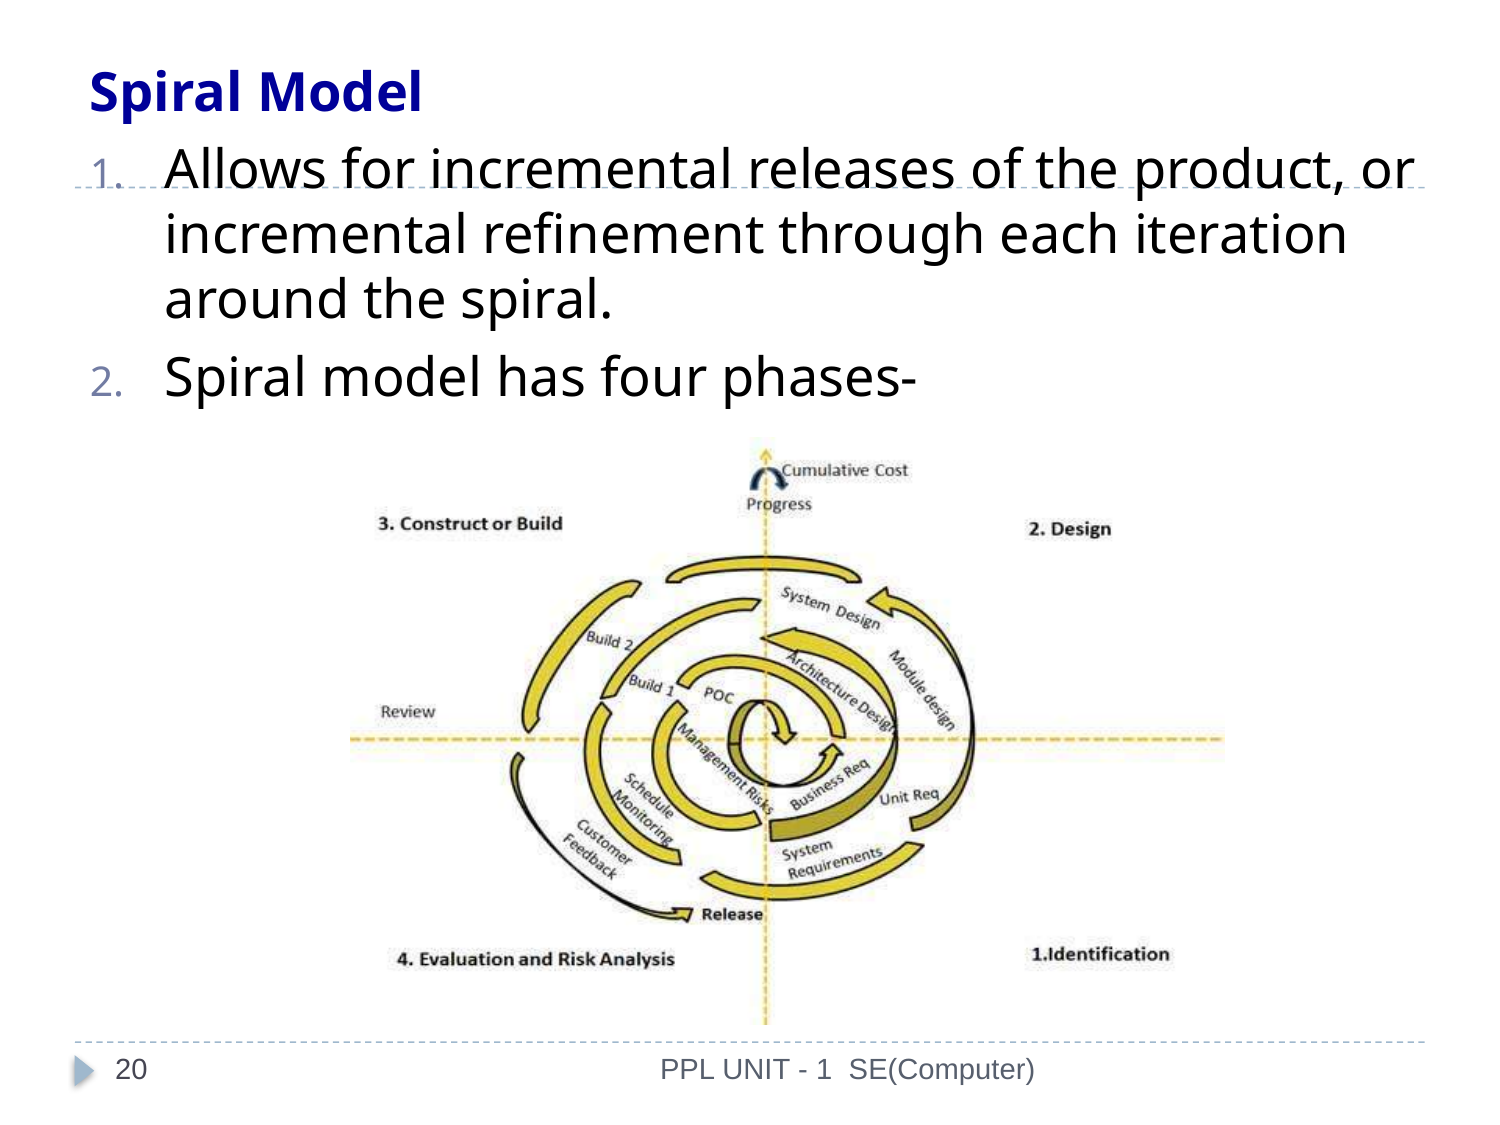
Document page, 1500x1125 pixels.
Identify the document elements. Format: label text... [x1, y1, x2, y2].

list Spiral Model Allows for incremental releases of the product, or incremental refinement through each iteration around the spiral. Spiral model has four phases- [75, 50, 1438, 1062]
slide_number 20 [100, 1042, 426, 1103]
footer PPL UNIT - 1 SE(Computer) [475, 1042, 1051, 1103]
picture [349, 437, 1226, 1026]
